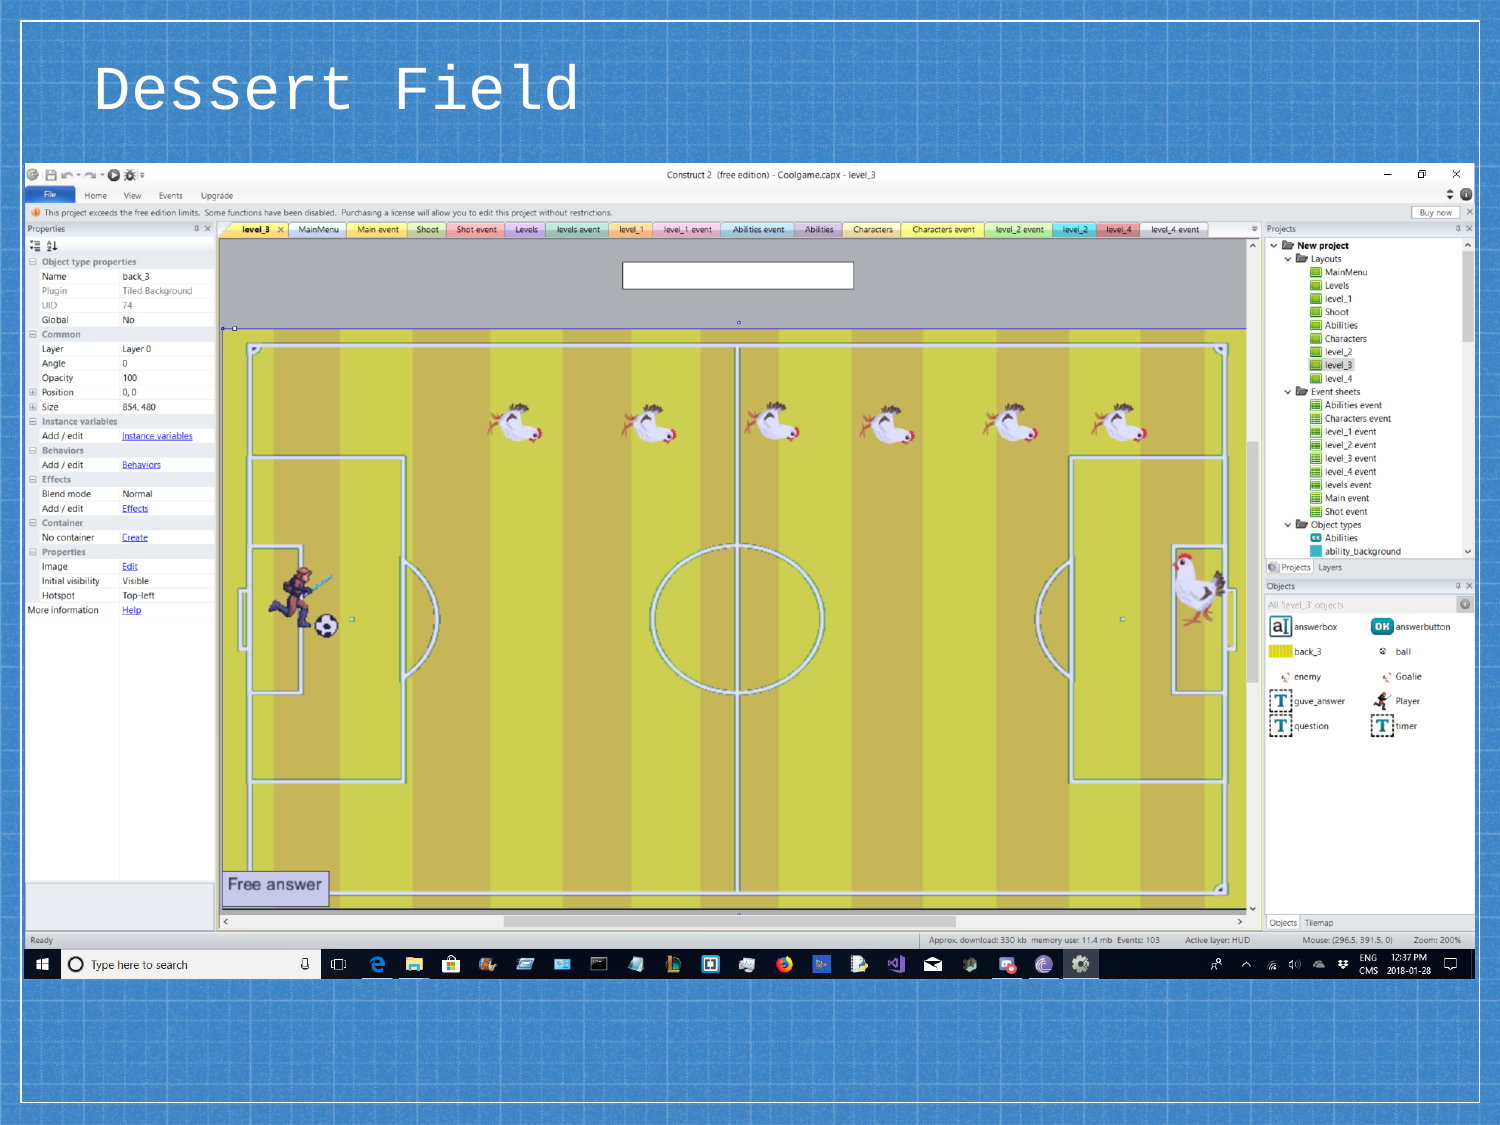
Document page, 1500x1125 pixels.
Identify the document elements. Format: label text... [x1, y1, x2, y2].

picture [0, 0, 1500, 1125]
text_box Dessert Field [78, 31, 1342, 143]
